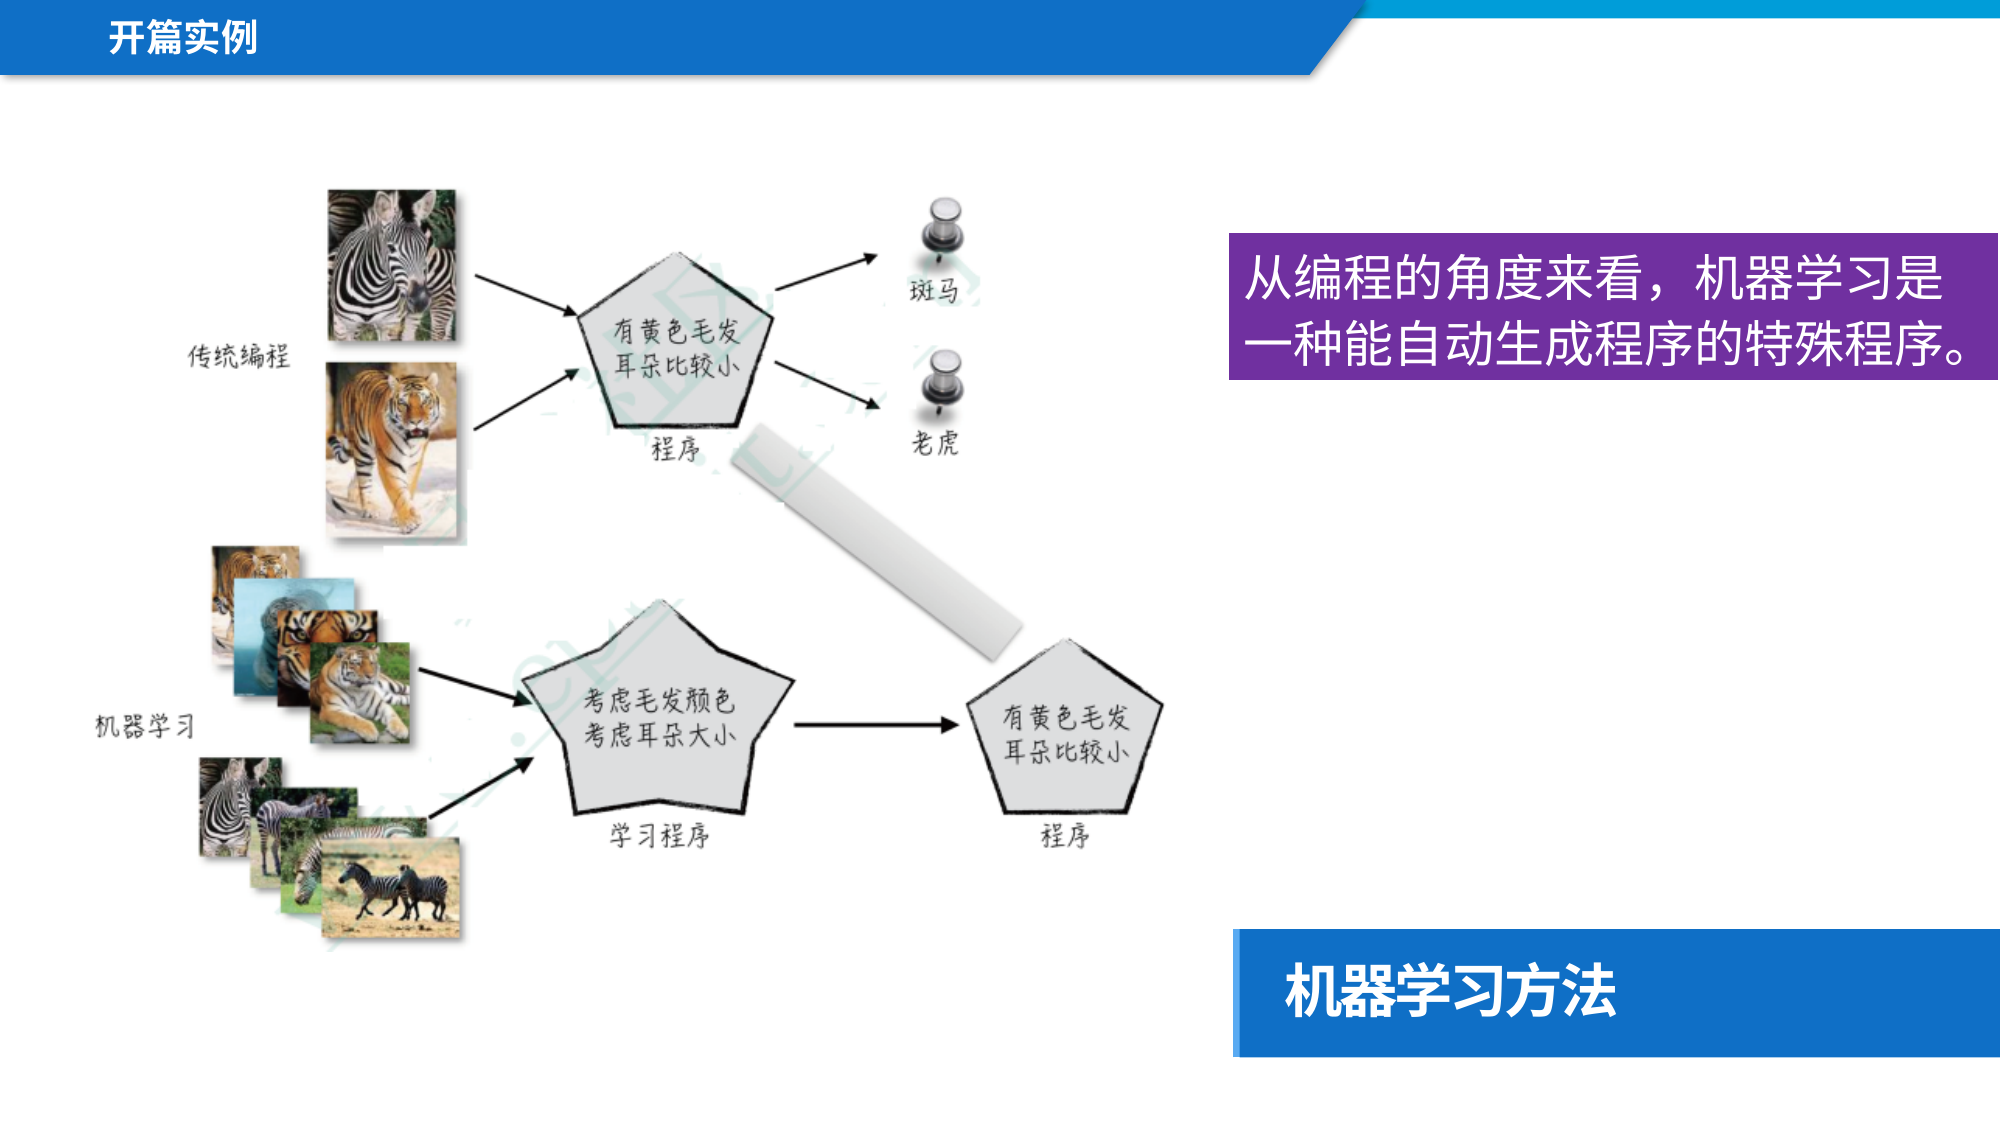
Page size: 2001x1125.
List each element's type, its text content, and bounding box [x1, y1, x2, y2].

picture [93, 173, 1173, 952]
list 开篇实例 [93, 11, 1138, 68]
text_box 从编程的角度来看，机器学习是一种能自动生成程序的特殊程序。 [1229, 233, 1998, 380]
list 机器学习方法 [1239, 929, 2000, 1058]
